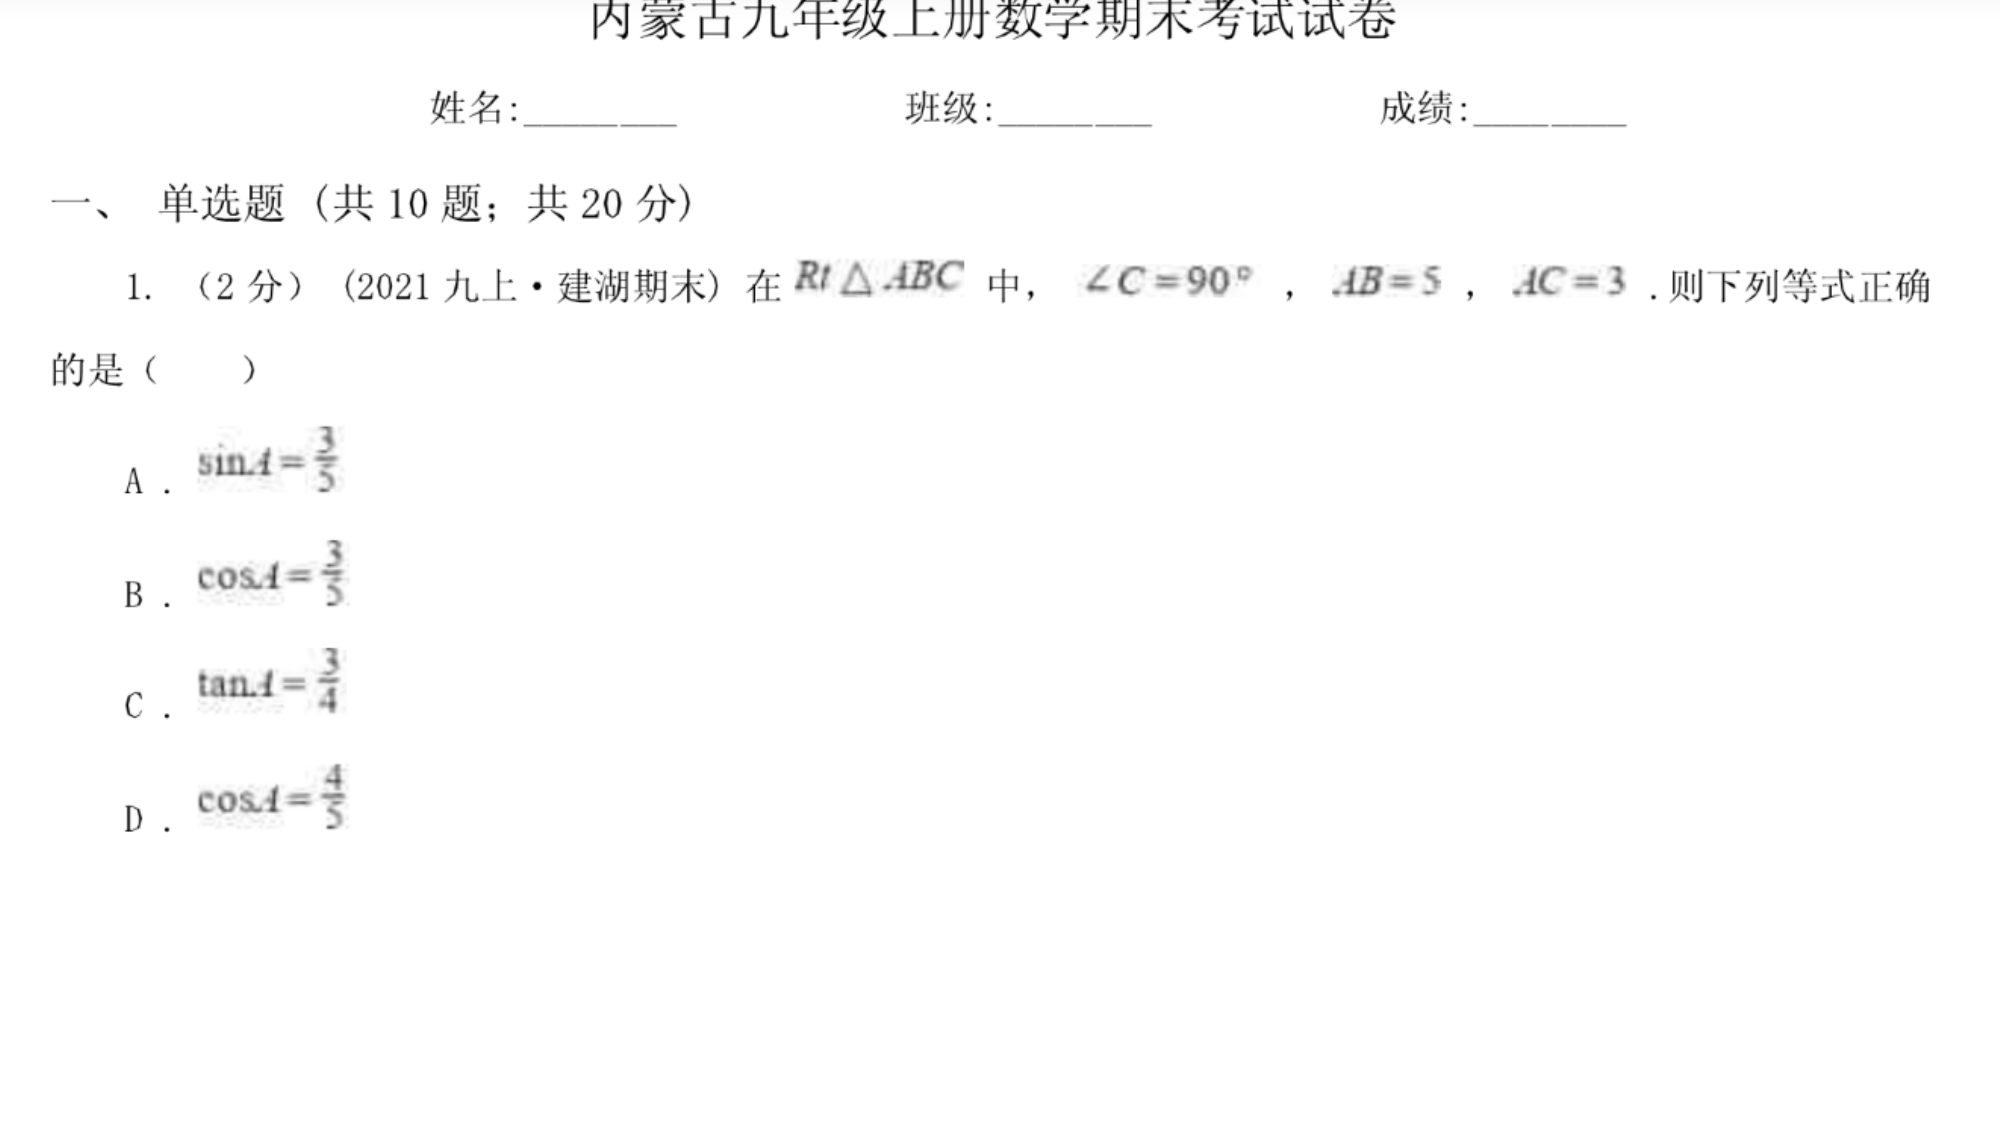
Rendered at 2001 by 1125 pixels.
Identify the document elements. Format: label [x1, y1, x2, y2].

picture [0, 0, 2000, 847]
